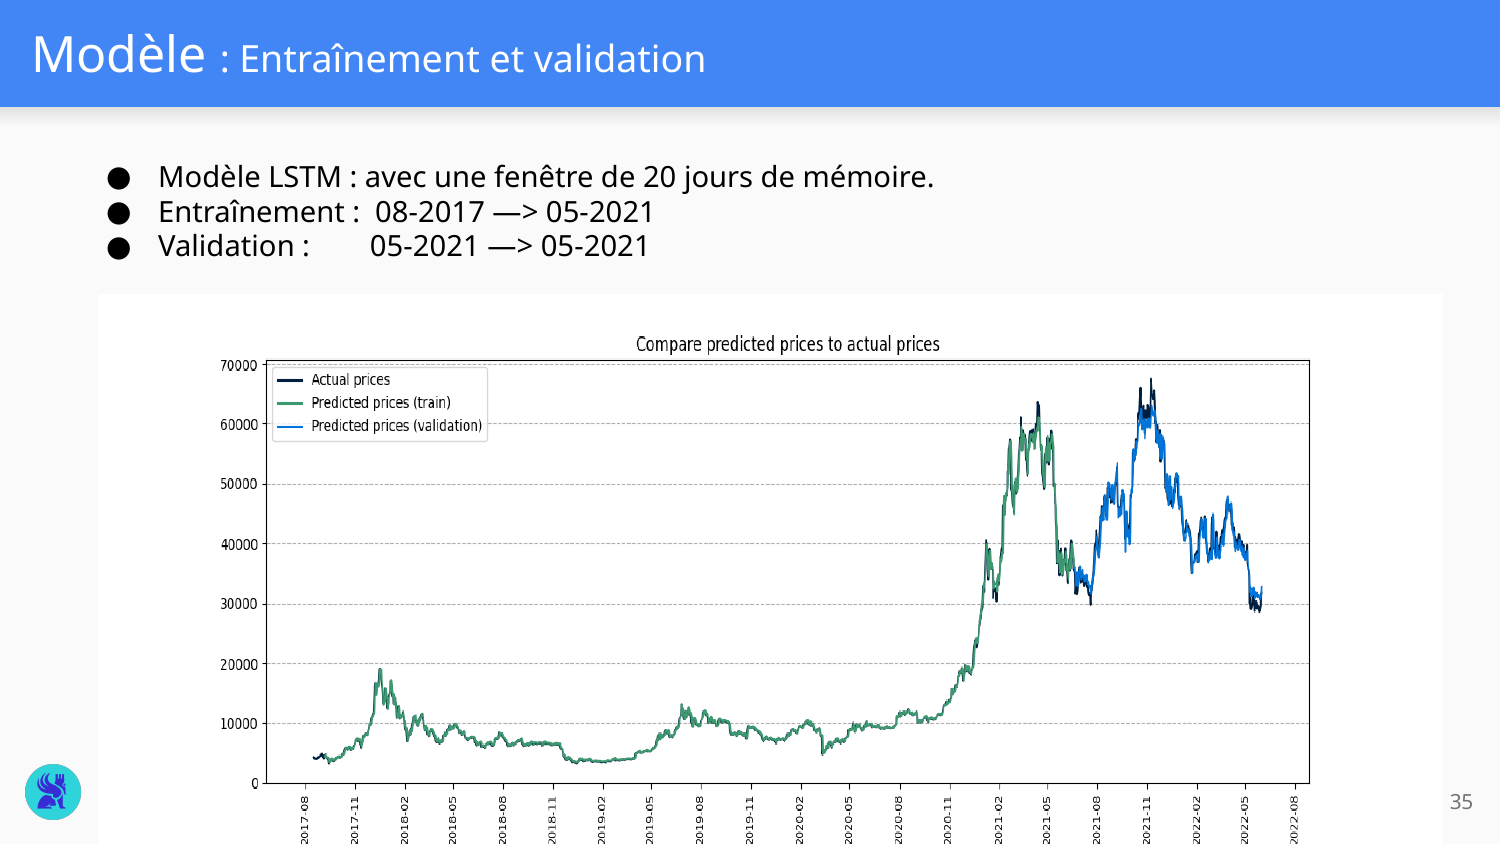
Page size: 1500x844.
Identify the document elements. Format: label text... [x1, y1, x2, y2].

title Modèle : Entraînement et validation [16, 2, 1464, 102]
picture [98, 294, 1443, 844]
picture [25, 764, 81, 820]
text_box Modèle LSTM : avec une fenêtre de 20 jours de mémoire. Entraînement : 08-2017 —> 05-2021 Validation : 05-2021 —> 05-2021 [68, 142, 1432, 313]
slide_number ‹#› [1447, 770, 1489, 835]
